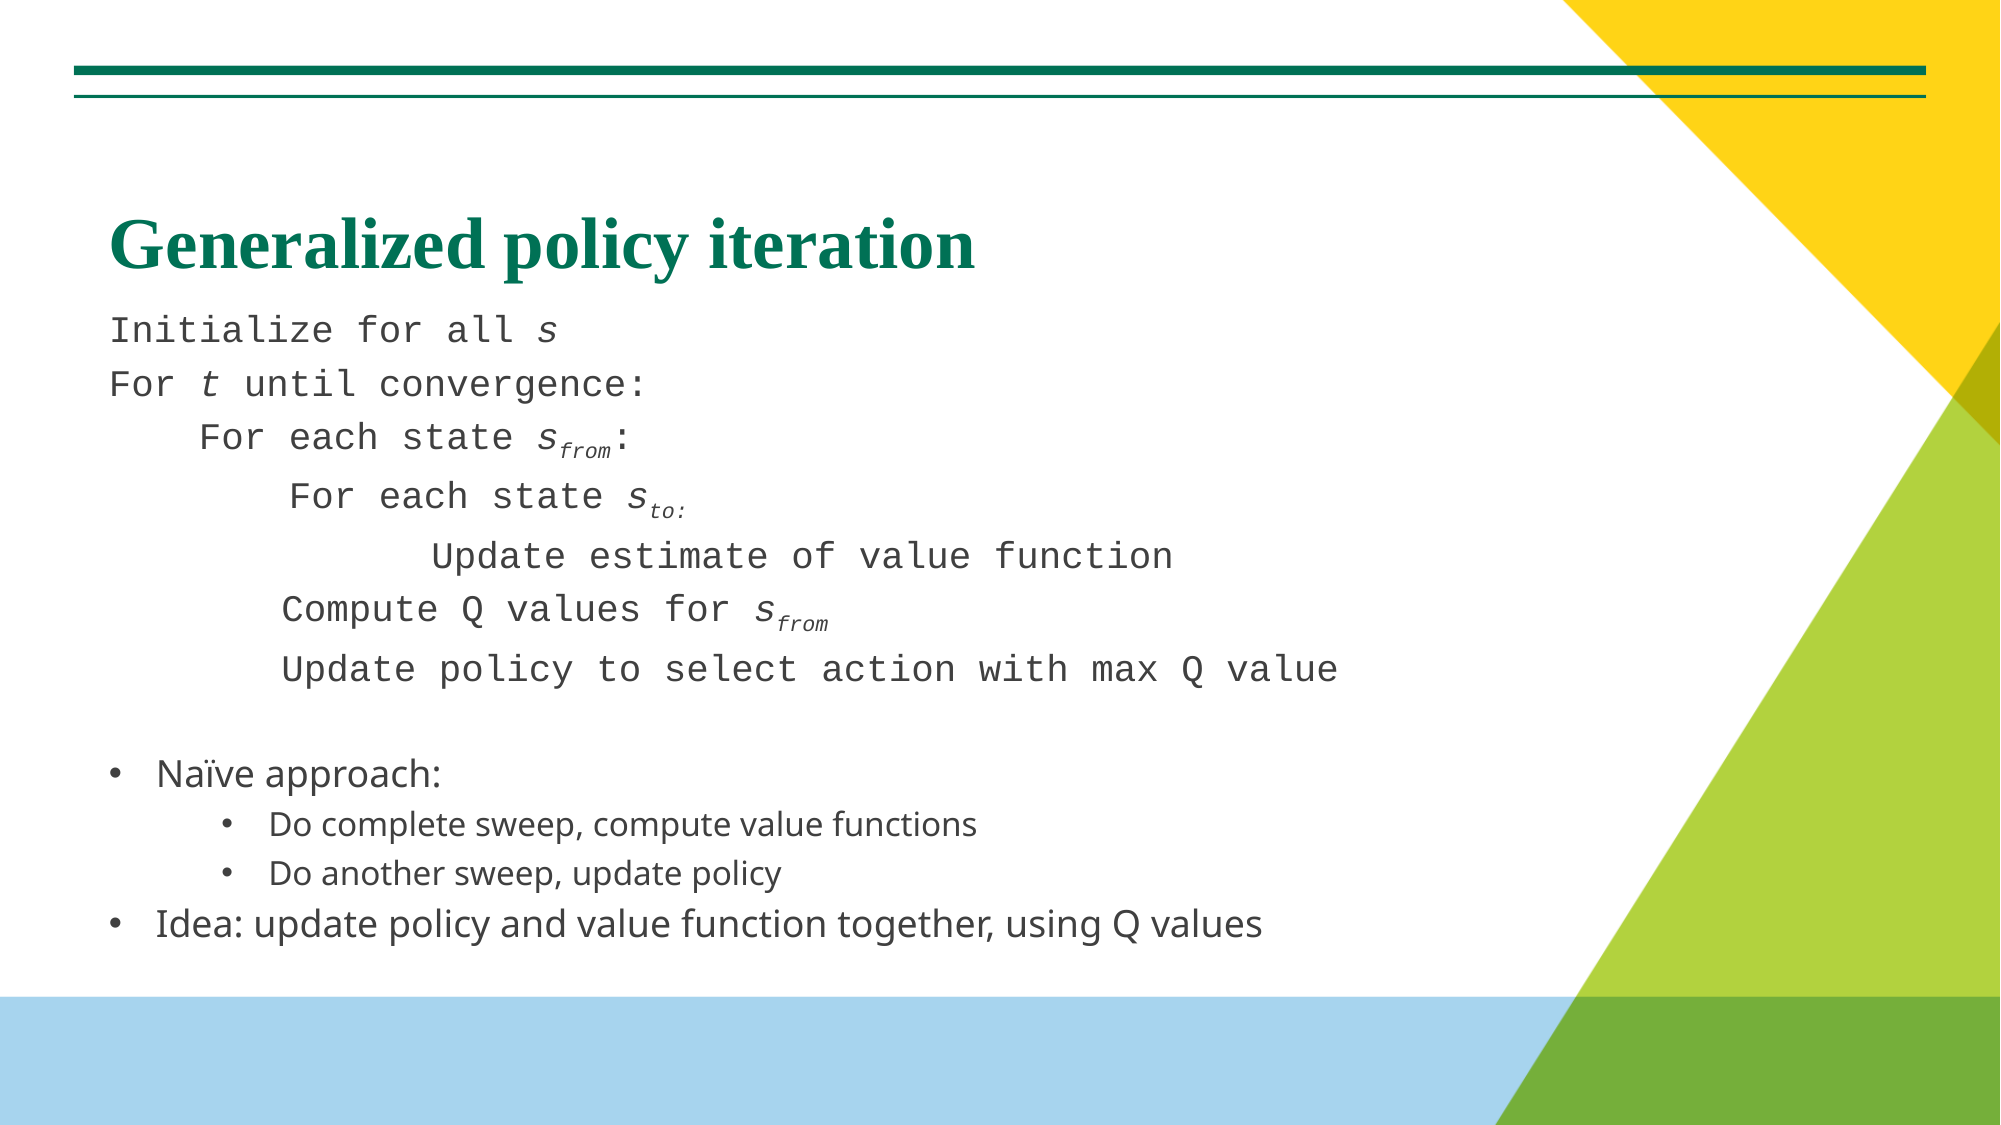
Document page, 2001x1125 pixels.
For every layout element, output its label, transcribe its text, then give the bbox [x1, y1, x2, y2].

picture [0, 0, 2000, 1125]
title Generalized policy iteration [94, 136, 1819, 354]
